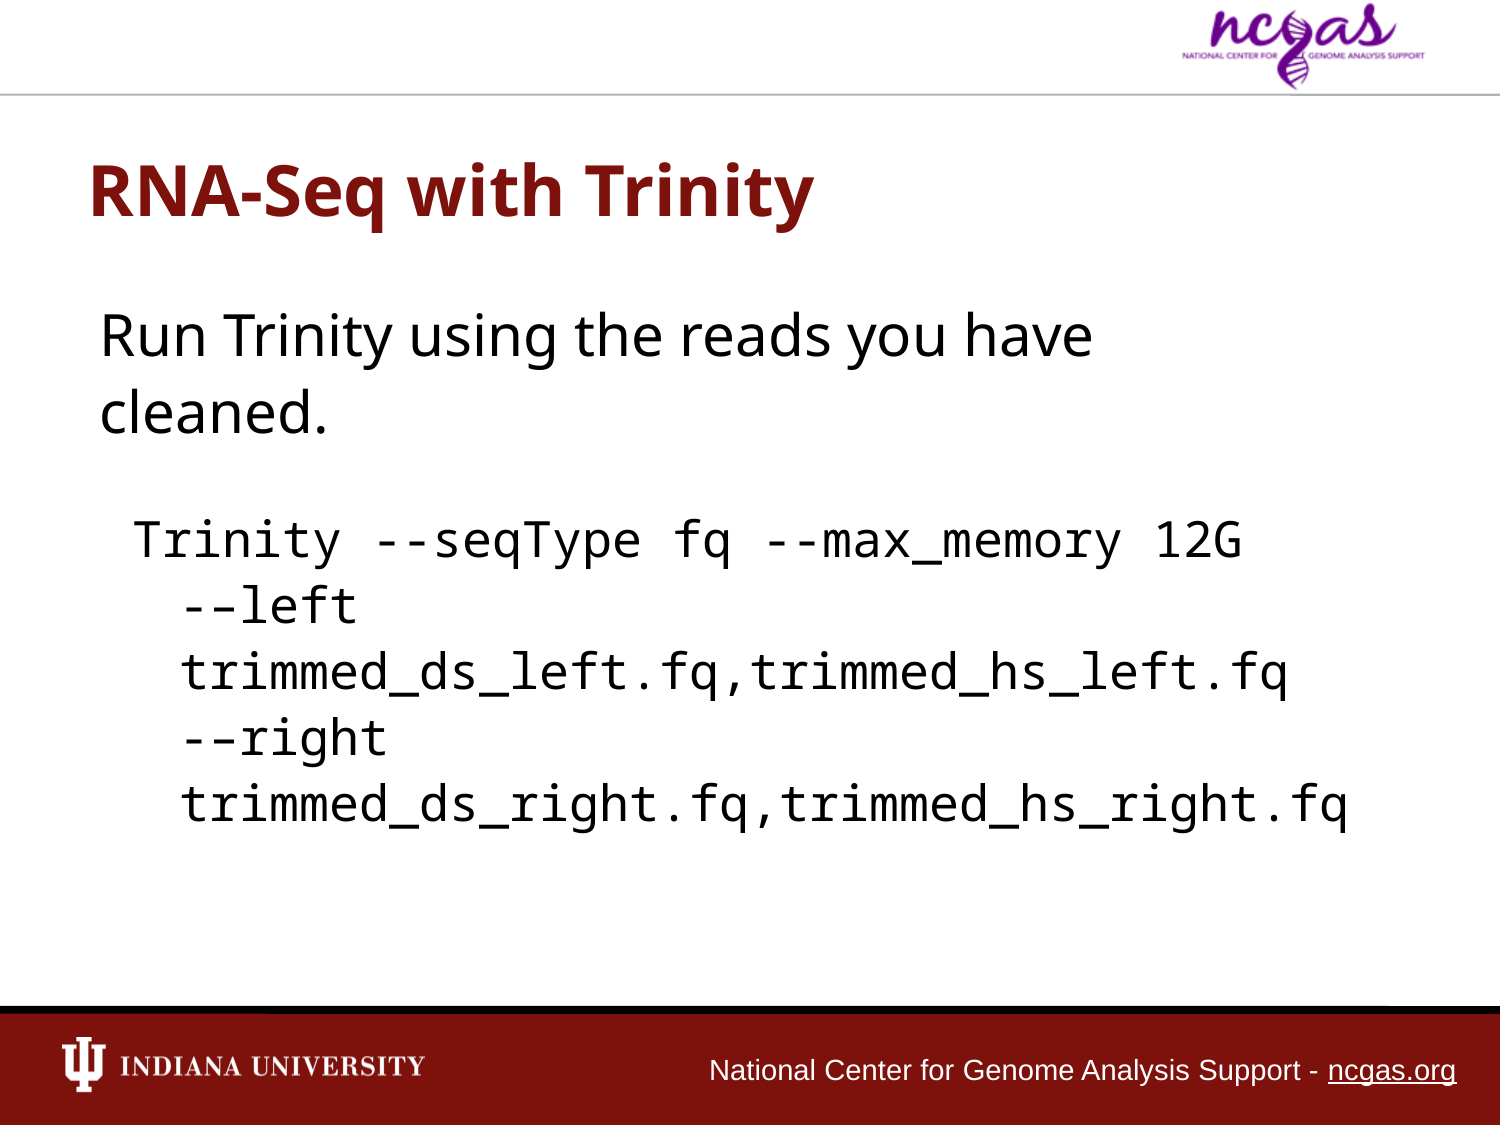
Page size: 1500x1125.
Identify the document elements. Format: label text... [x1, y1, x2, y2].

subtitle Trinity --seqType fq --max_memory 12G -–left trimmed_ds_left.fq,trimmed_hs_left.fq -–right trimmed_ds_right.fq,trimmed_hs_right.fq [116, 493, 1427, 782]
picture [62, 1037, 425, 1098]
picture [1171, 2, 1435, 92]
text_box Run Trinity using the reads you have cleaned. [84, 284, 1345, 453]
footer National Center for Genome Analysis Support - ncgas.org [694, 1043, 1500, 1094]
text_box RNA-Seq with Trinity [72, 78, 1350, 298]
